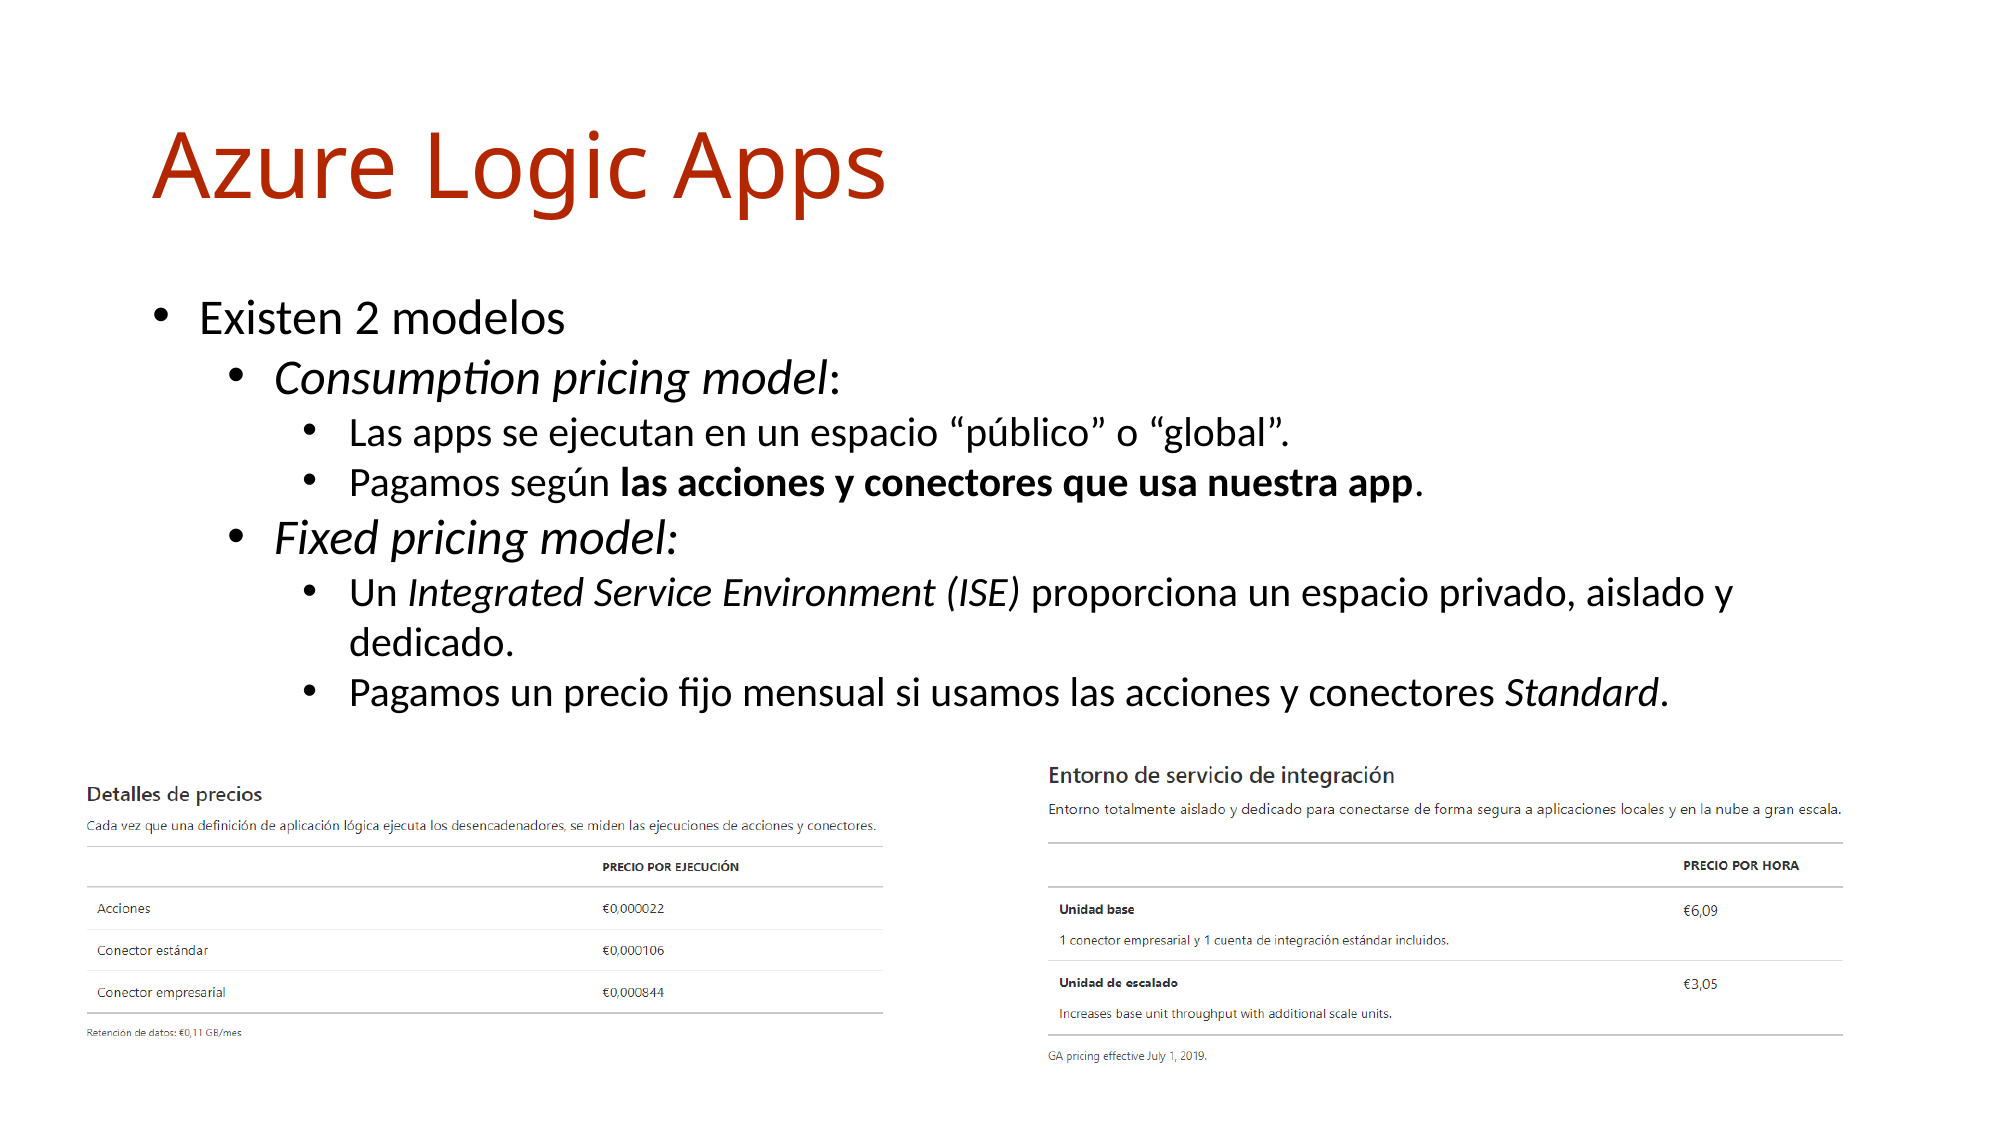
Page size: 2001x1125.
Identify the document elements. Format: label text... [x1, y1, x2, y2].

picture [1043, 758, 1843, 1065]
text_box Existen 2 modelos Consumption pricing model: Las apps se ejecutan en un espacio “público” o “global”. Pagamos según las acciones y conectores que usa nuestra app. Fixed pricing model: Un Integrated Service Environment (ISE) proporciona un espacio privado, aislado y dedicado. Pagamos un precio fijo mensual si usamos las acciones y conectores Standard. [137, 277, 1918, 723]
title Azure Logic Apps [137, 59, 1863, 277]
picture [82, 776, 883, 1048]
